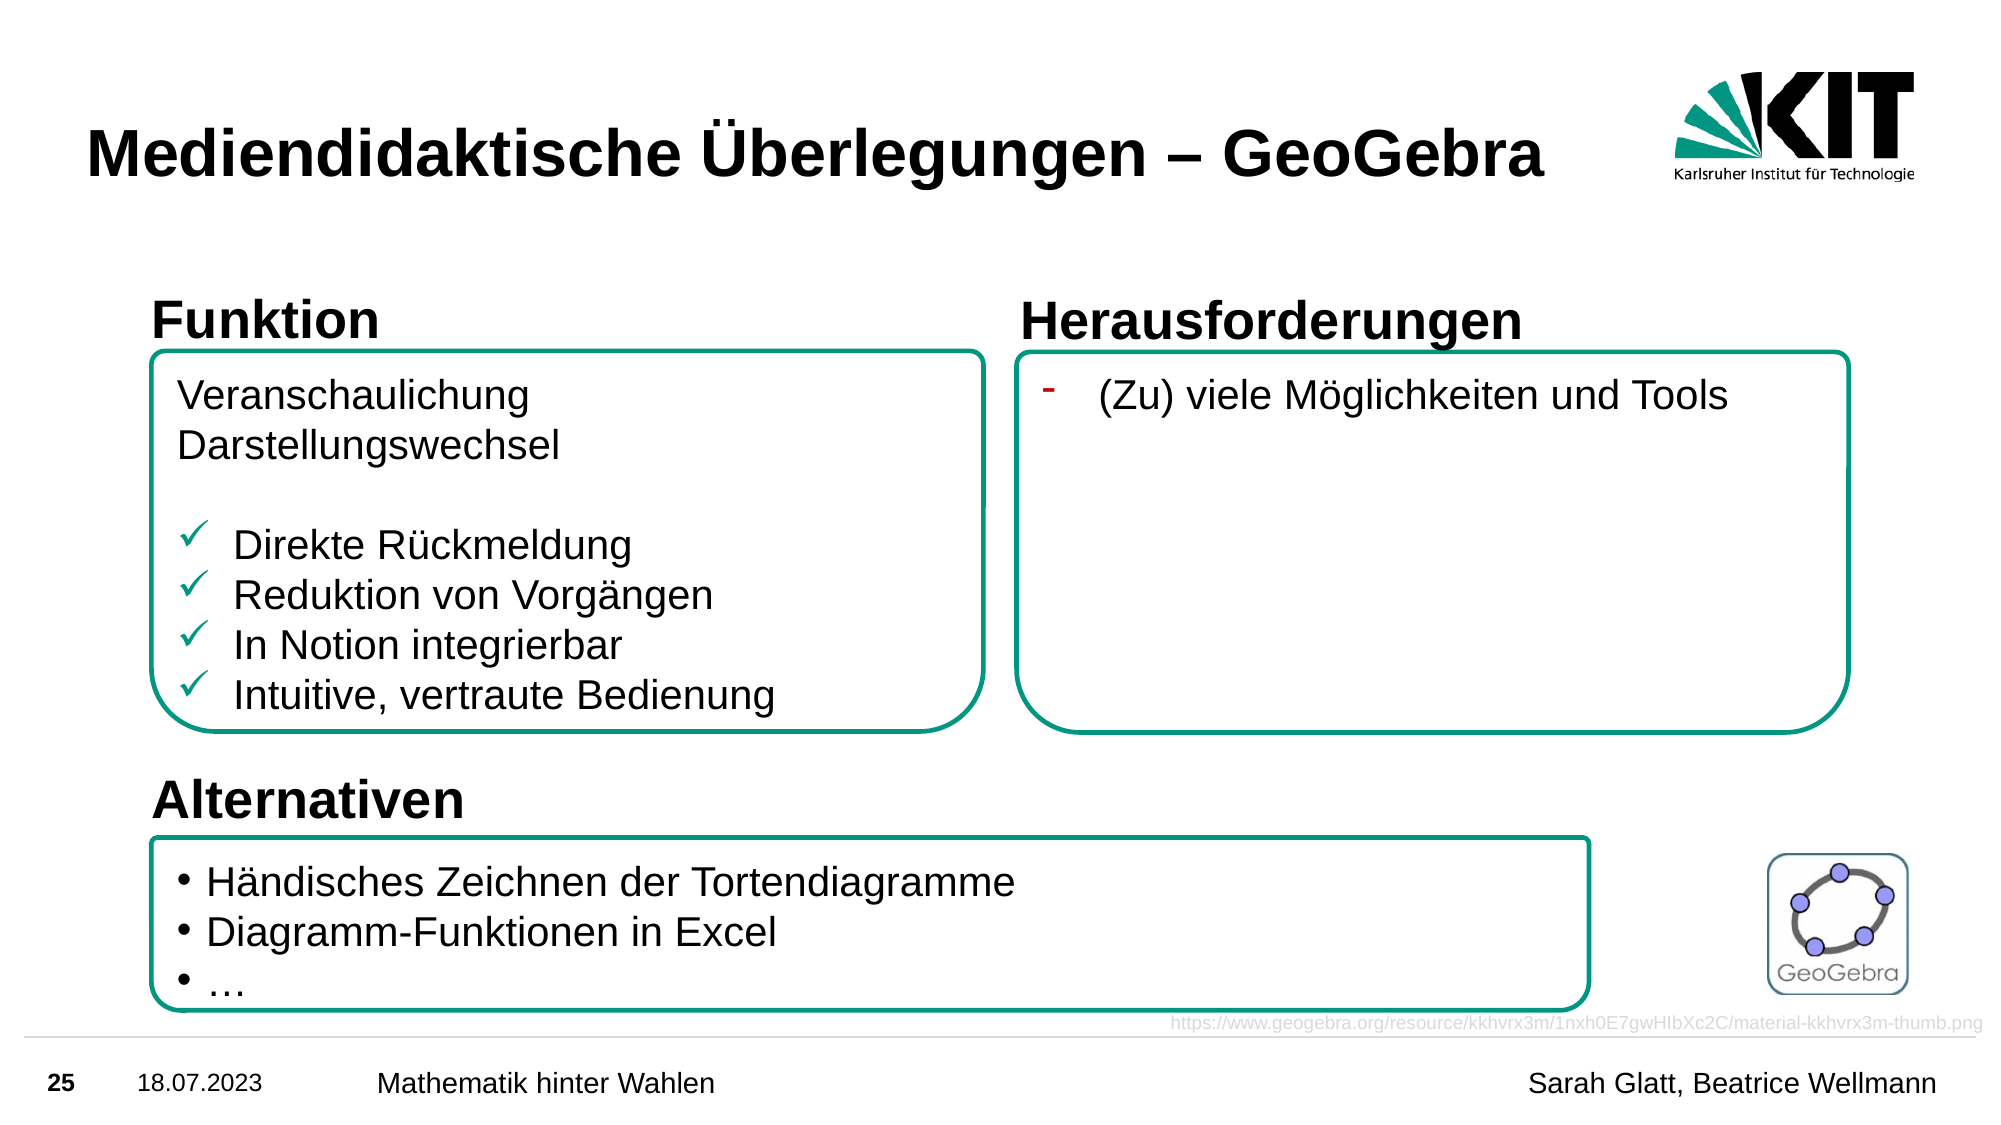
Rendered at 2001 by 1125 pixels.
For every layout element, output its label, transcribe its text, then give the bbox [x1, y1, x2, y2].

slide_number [137, 1038, 362, 1125]
title Mediendidaktische Überlegungen – GeoGebra [86, 64, 1589, 191]
text_box Alternativen [137, 756, 490, 837]
text_box Funktion [137, 276, 490, 357]
picture [1766, 853, 1909, 995]
text_box Veranschaulichung Darstellungswechsel Direkte Rückmeldung Reduktion von Vorgängen In Notion integrierbar Intuitive, vertraute Bedienung [162, 360, 967, 776]
slide_number 25 [47, 1038, 119, 1125]
text_box [1015, 350, 1850, 734]
picture [1675, 72, 1914, 182]
text_box (Zu) viele Möglichkeiten und Tools [1027, 360, 1838, 426]
text_box Herausforderungen [1005, 277, 1545, 358]
text_box Händisches Zeichnen der Tortendiagramme Diagramm-Funktionen in Excel … [162, 847, 1470, 1012]
text_box Sarah Glatt, Beatrice Wellmann [1408, 1054, 1954, 1109]
text_box [150, 349, 985, 713]
text_box [150, 836, 1591, 1006]
text_box https://www.geogebra.org/resource/kkhvrx3m/1nxh0E7gwHIbXc2C/material-kkhvrx3m-thumb.png [1155, 1003, 1998, 1042]
text_box Mathematik hinter Wahlen [361, 1054, 907, 1109]
